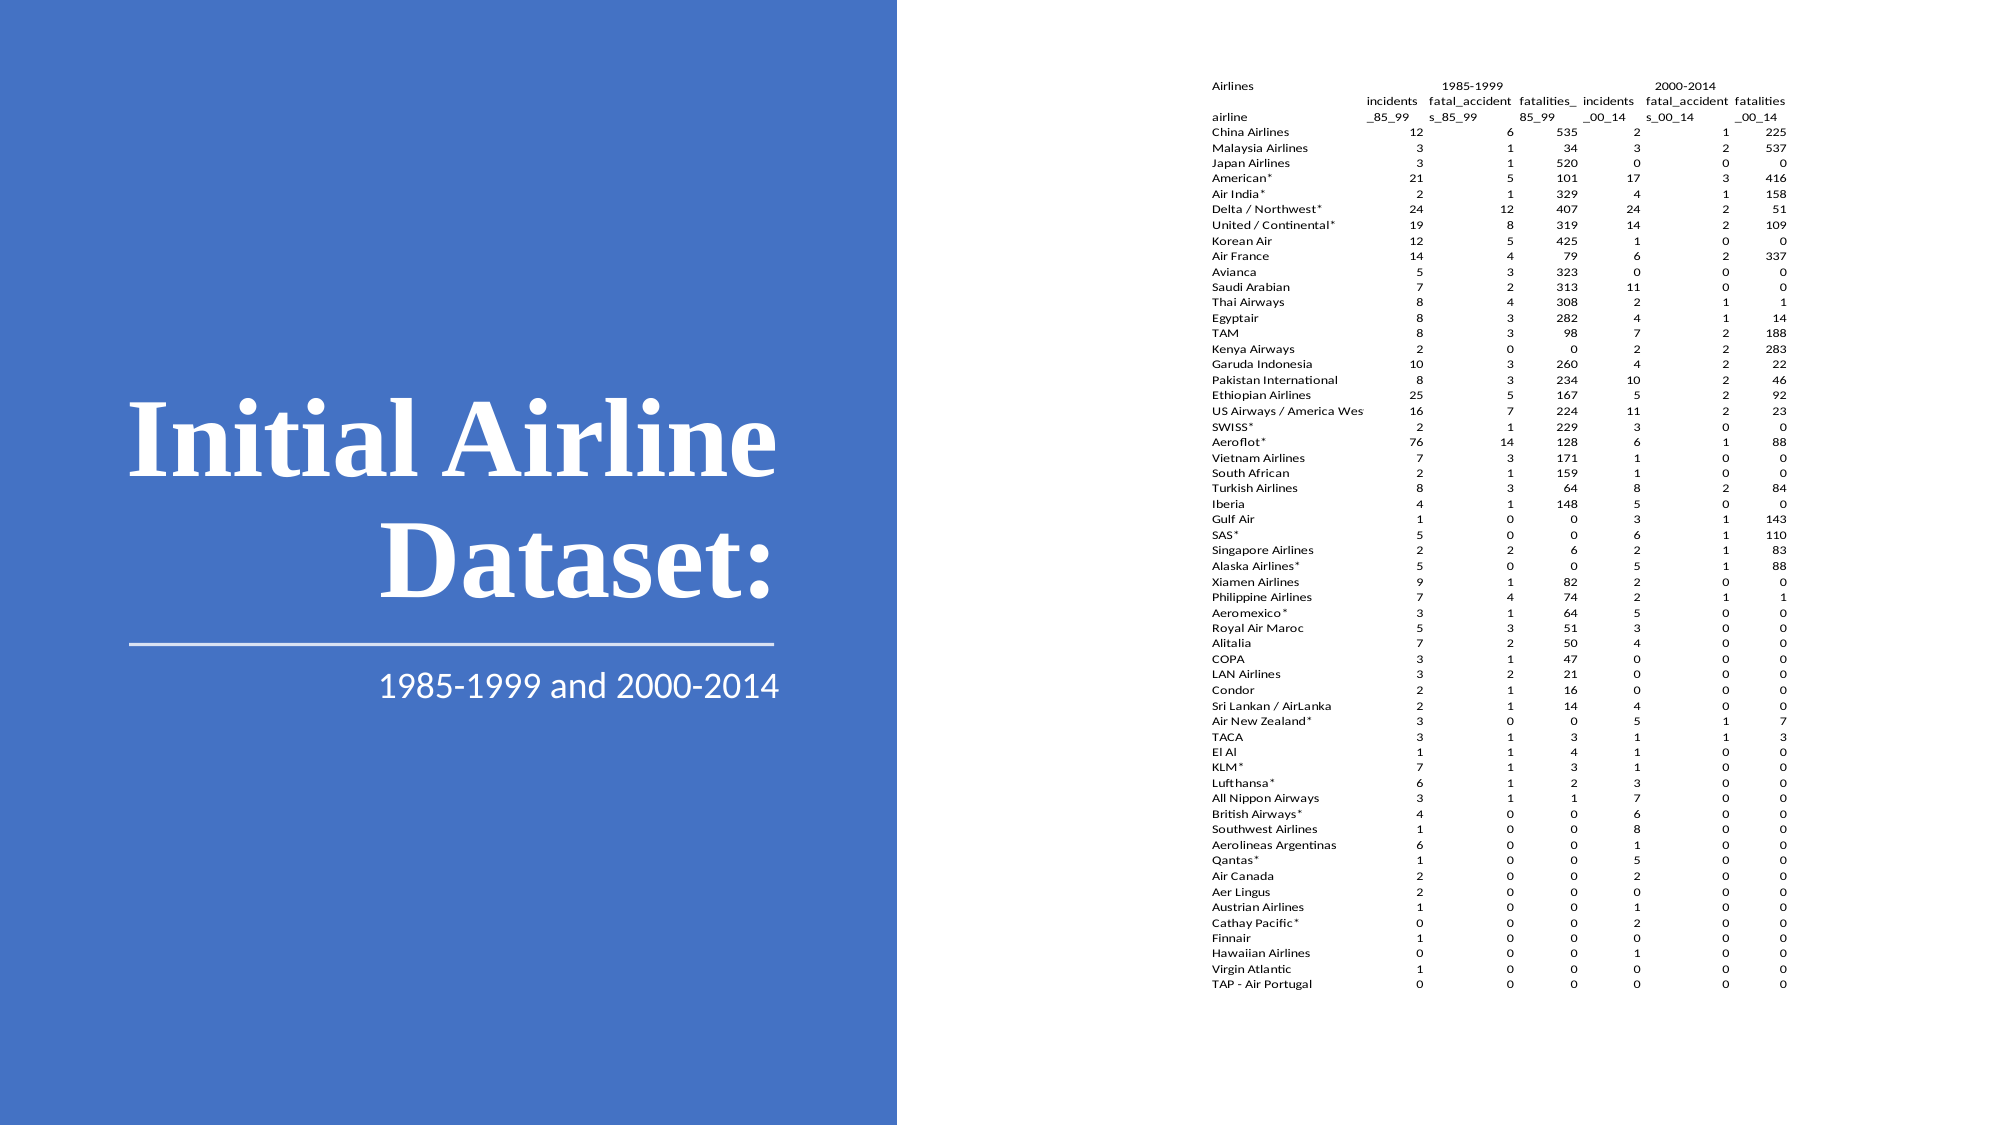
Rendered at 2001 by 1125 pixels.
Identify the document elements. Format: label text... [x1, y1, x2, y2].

title Initial Airline Dataset: [104, 131, 795, 630]
text_box [0, 0, 898, 1125]
picture [1208, 79, 1790, 996]
subtitle 1985-1999 and 2000-2014 [104, 658, 795, 1021]
